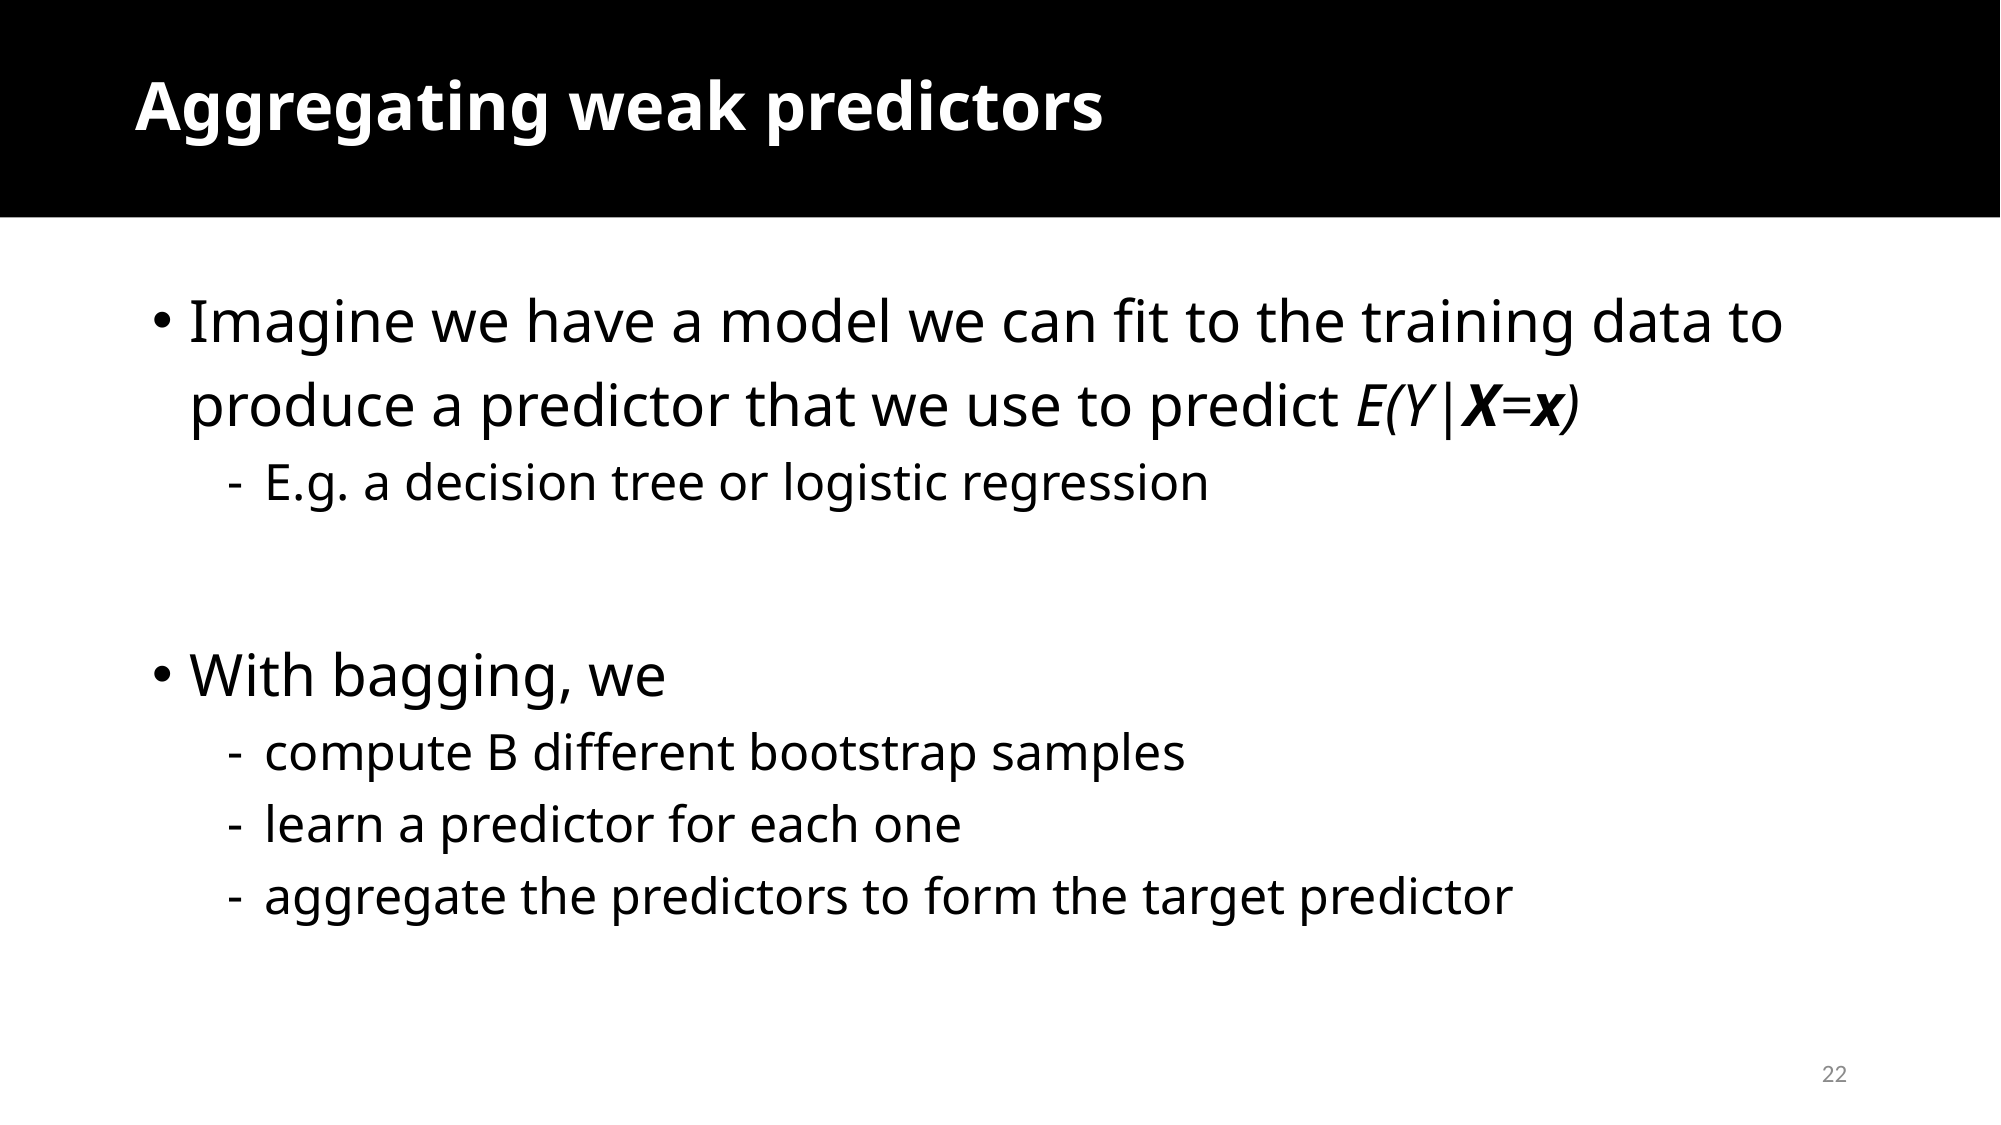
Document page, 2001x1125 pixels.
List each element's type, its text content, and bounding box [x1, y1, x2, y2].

list Imagine we have a model we can fit to the training data to produce a predictor that we use to predict E(Y|X=x) E.g. a decision tree or logistic regression With bagging, we compute B different bootstrap samples learn a predictor for each one aggregate the predictors to form the target predictor [137, 263, 1863, 1010]
slide_number 22 [1412, 1042, 1863, 1103]
title Aggregating weak predictors [0, 0, 2000, 218]
